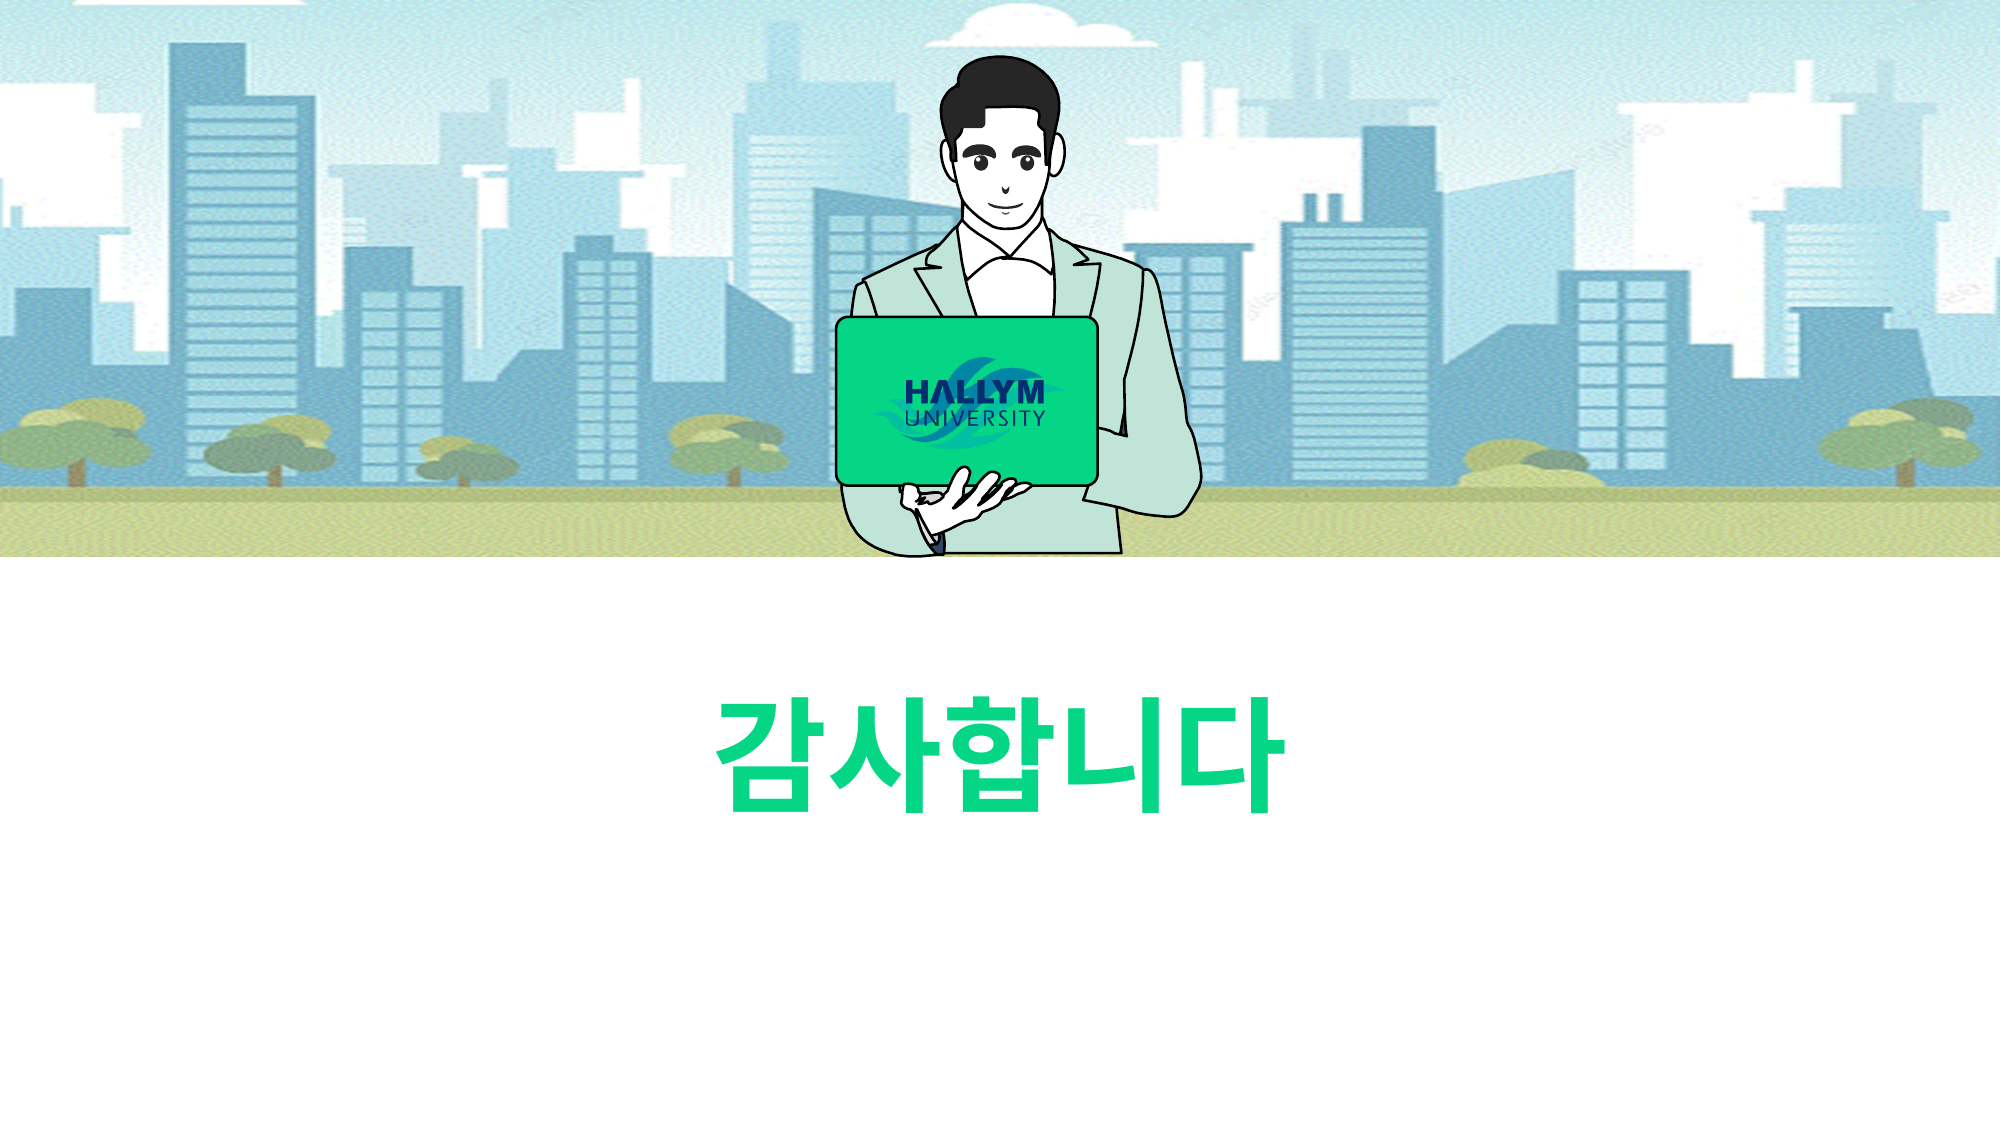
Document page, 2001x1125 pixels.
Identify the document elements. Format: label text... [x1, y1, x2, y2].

text_box [0, 0, 2000, 558]
picture [874, 357, 1065, 449]
text_box 감사합니다 [0, 594, 2000, 835]
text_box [836, 56, 1202, 557]
